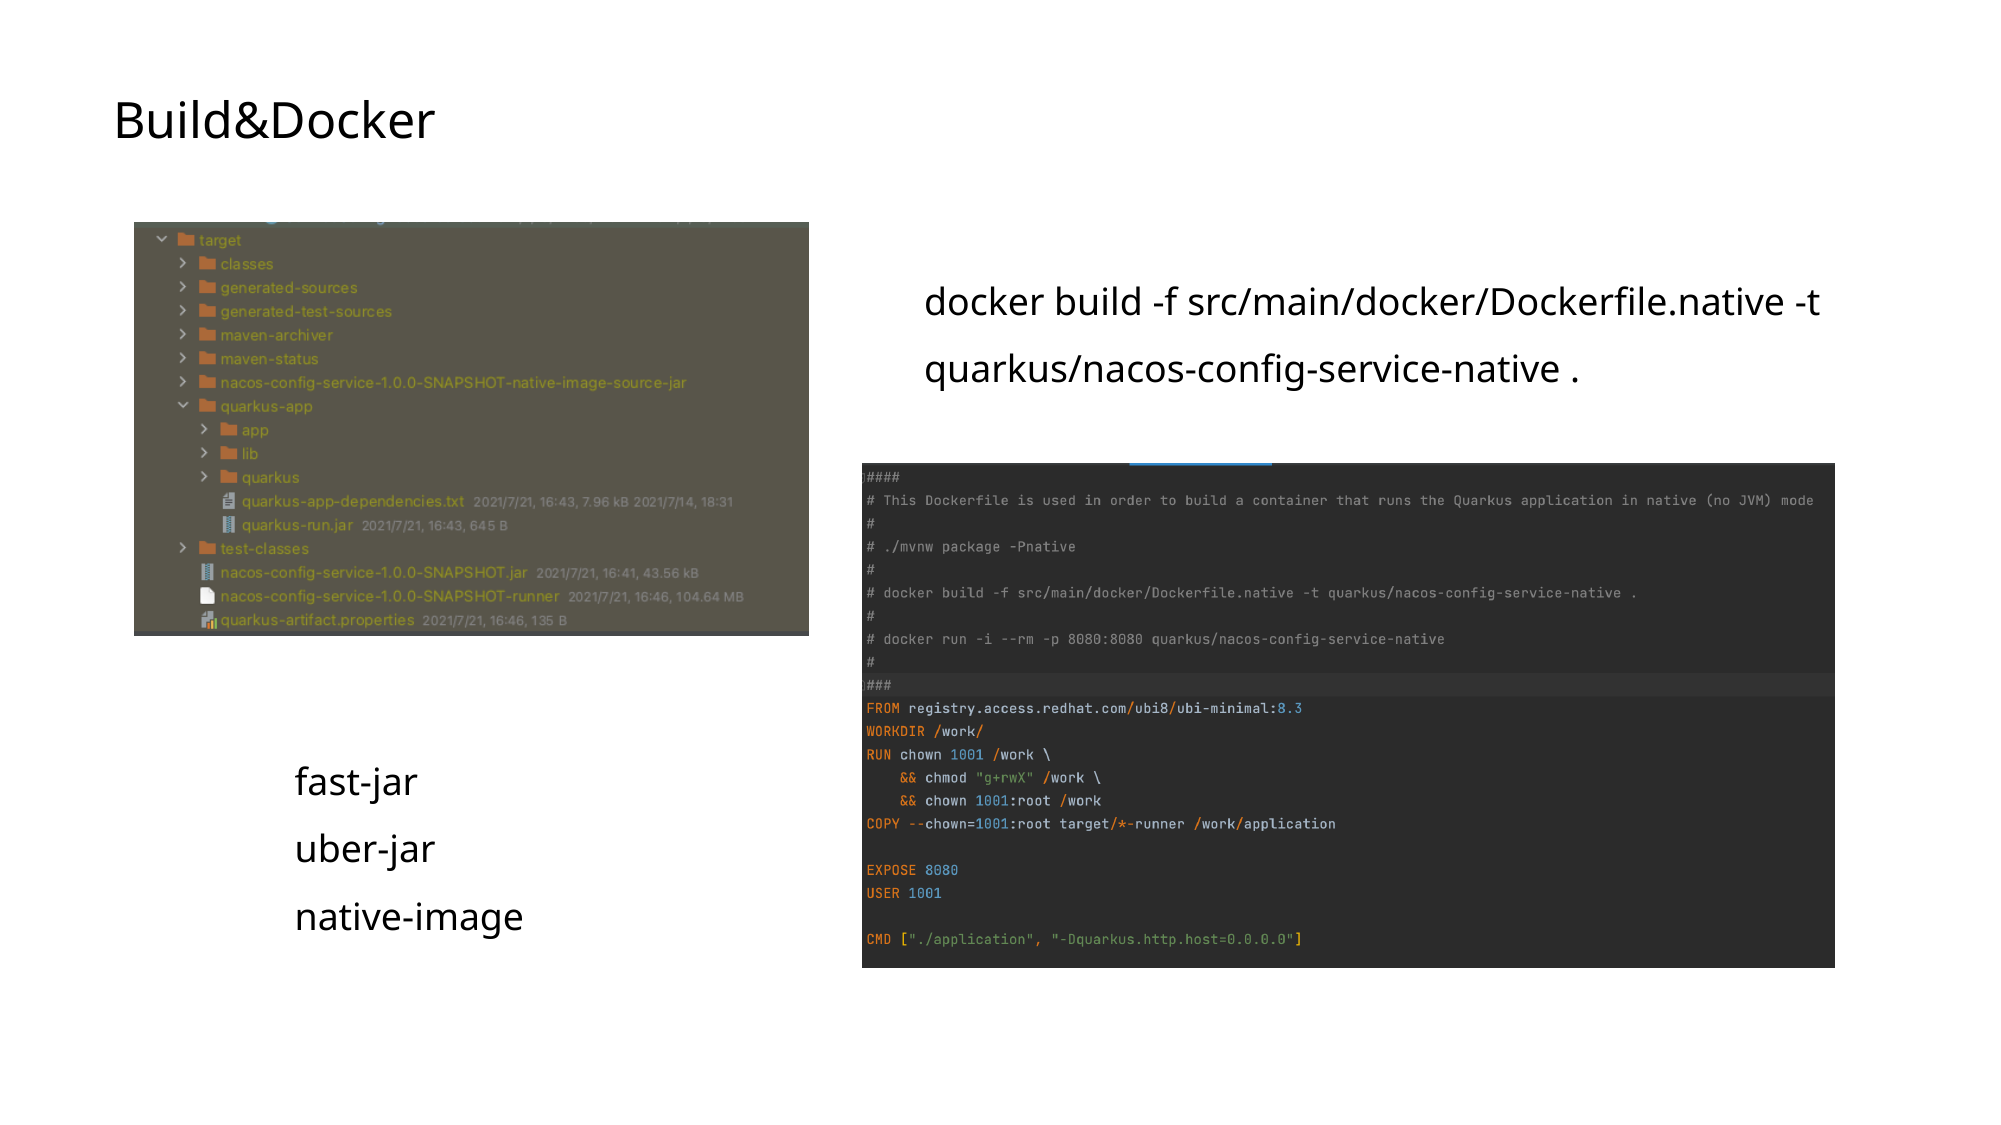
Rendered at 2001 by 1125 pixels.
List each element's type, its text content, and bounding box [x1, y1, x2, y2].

text_box docker build -f src/main/docker/Dockerfile.native -t quarkus/nacos-config-service-native . [909, 247, 1899, 398]
text_box fast-jar uber-jar native-image [279, 727, 539, 945]
title Build&Docker [98, 67, 1811, 177]
picture [134, 222, 809, 636]
picture [862, 463, 1835, 968]
